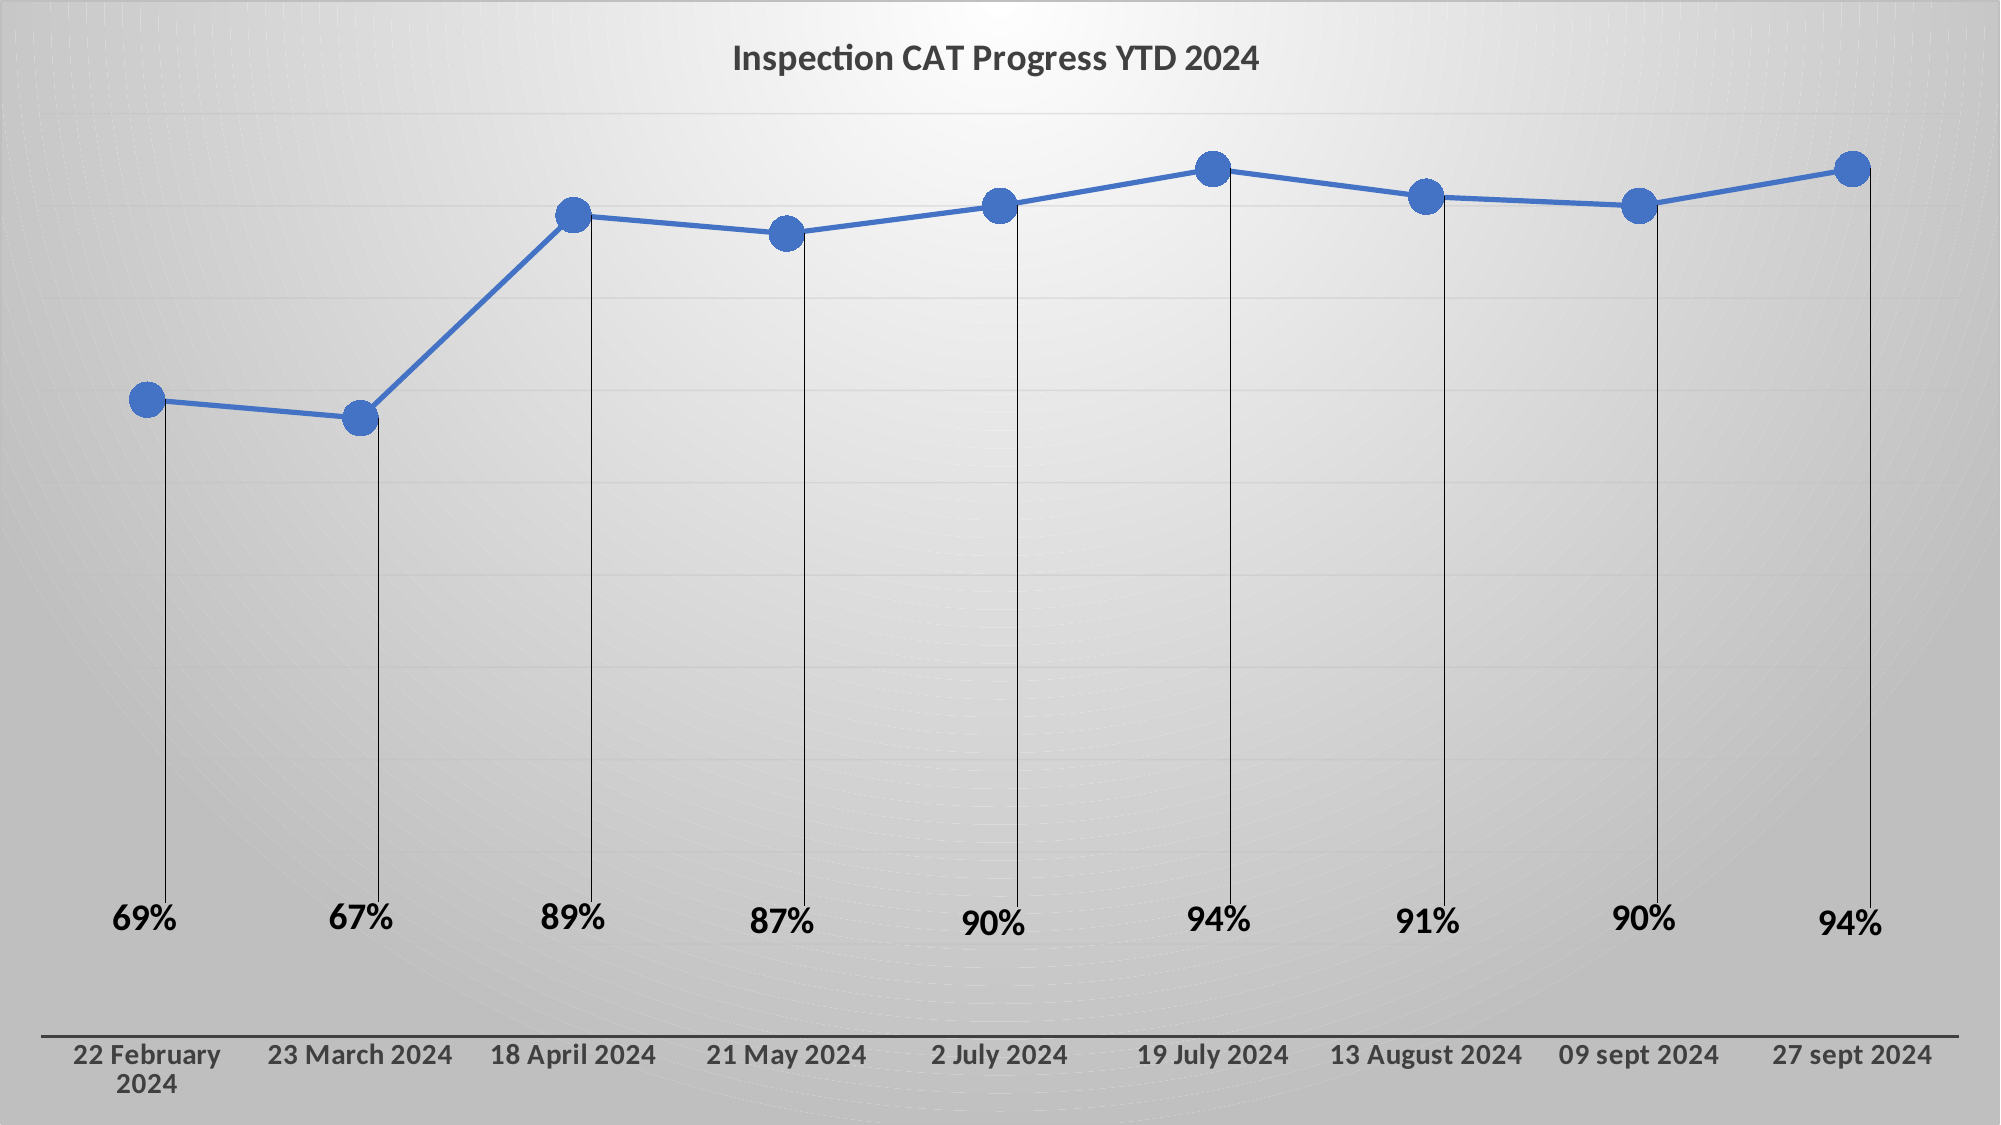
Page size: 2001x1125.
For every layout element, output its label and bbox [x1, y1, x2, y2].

chart [0, 0, 2000, 1125]
